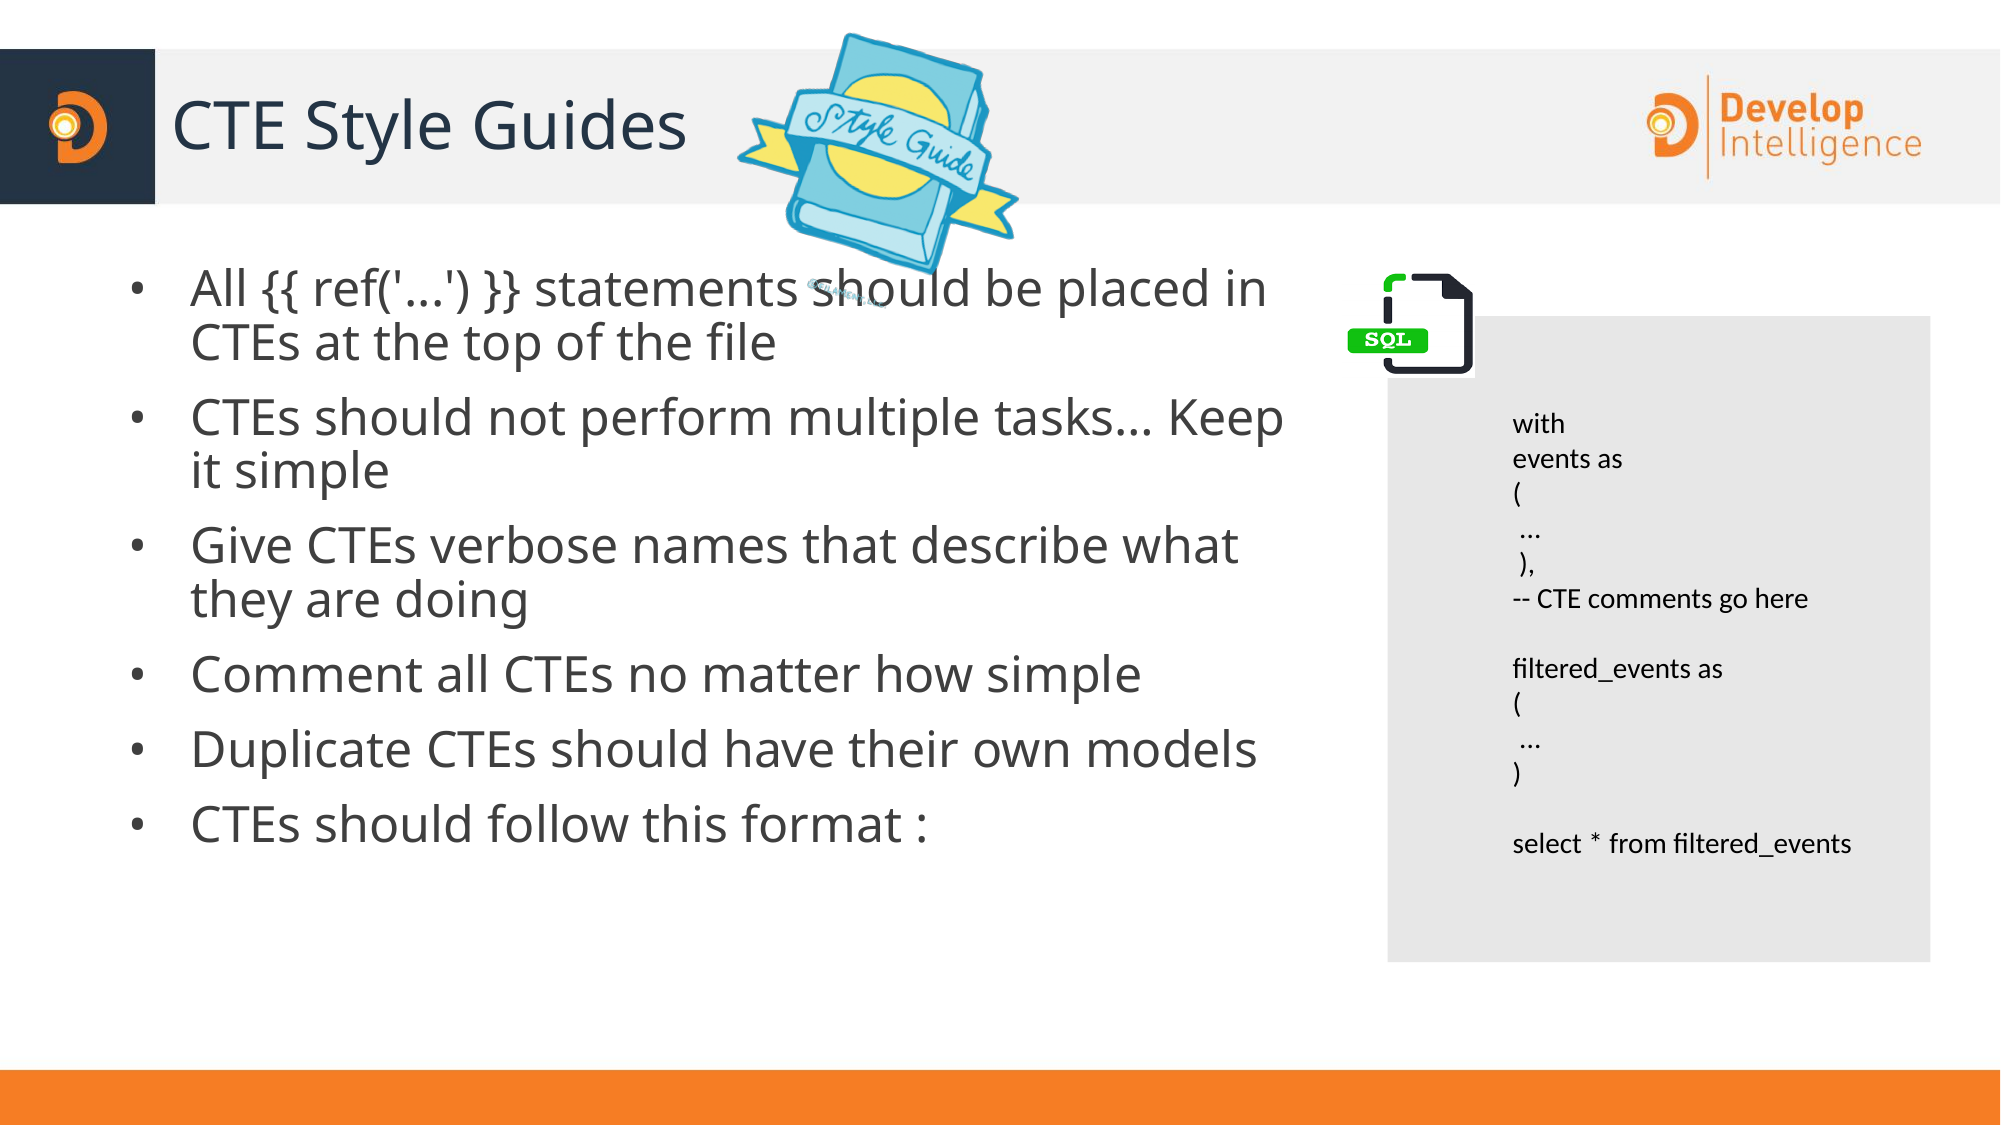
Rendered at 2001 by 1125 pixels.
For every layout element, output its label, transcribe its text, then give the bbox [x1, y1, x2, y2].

list All {{ ref('...') }} statements should be placed in CTEs at the top of the file CTEs should not perform multiple tasks… Keep it simple Give CTEs verbose names that describe what they are doing Comment all CTEs no matter how simple Duplicate CTEs should have their own models CTEs should follow this format : [100, 255, 1320, 1023]
title CTE Style Guides [156, 53, 614, 203]
text_box with events as ( ... ), -- CTE comments go here filtered_events as ( ... ) select * from filtered_events [1497, 397, 2000, 902]
picture [0, 0, 2001, 1125]
text_box [1386, 314, 1933, 964]
title CTE Style Guides [1159, 53, 1999, 203]
